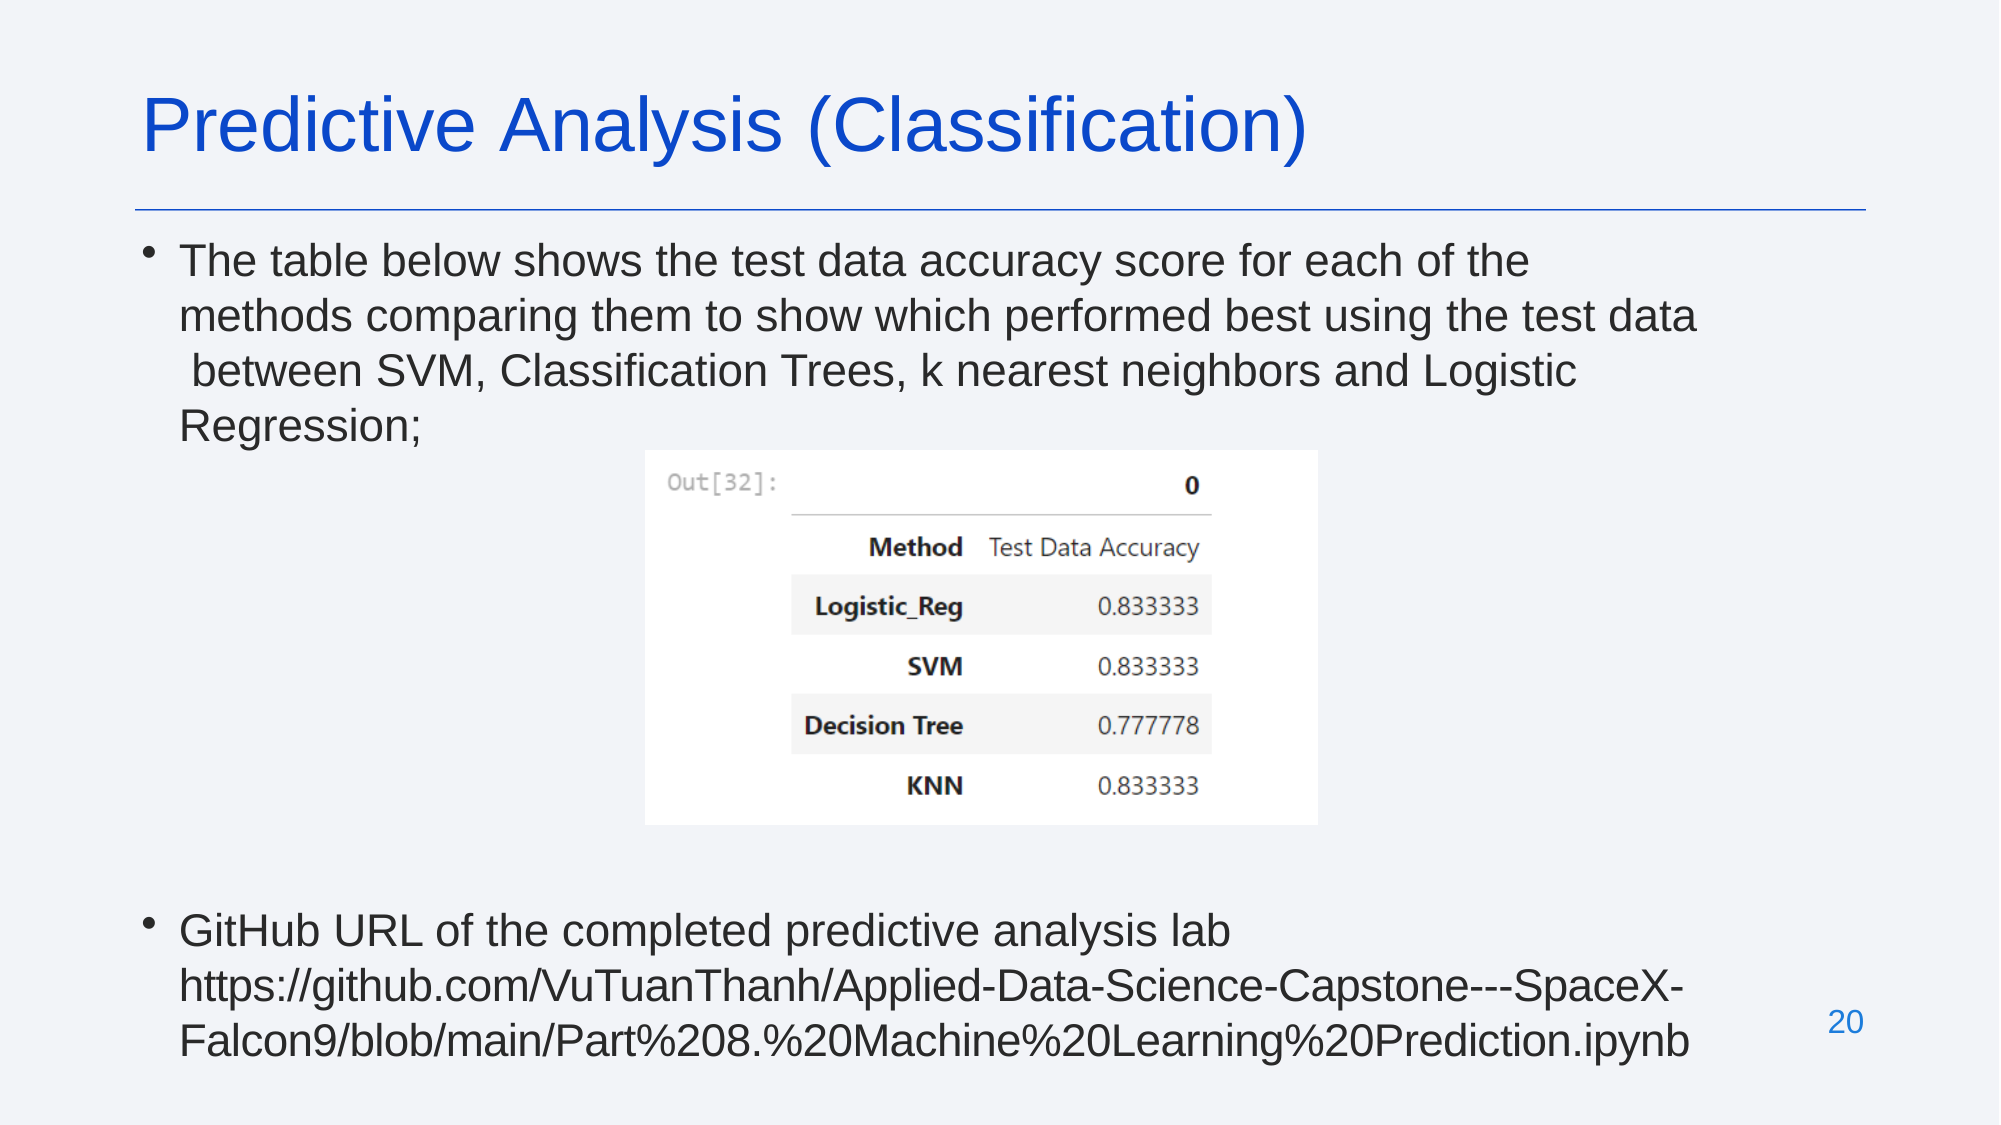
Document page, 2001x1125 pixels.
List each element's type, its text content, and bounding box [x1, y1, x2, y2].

picture [0, 0, 2000, 1125]
text_box GitHub URL of the completed predictive analysis lab https://github.com/VuTuanThanh/Applied-Data-Science-Capstone---SpaceX-Falcon9/blob/main/Part%208.%20Machine%20Learning%20Prediction.ipynb [139, 898, 1826, 1066]
text_box 20 [1826, 998, 1867, 1041]
text_box The table below shows the test data accuracy score for each of the methods comparing them to show which performed best using the test data between SVM, Classification Trees, k nearest neighbors and Logistic Regression; [139, 228, 1709, 451]
title Predictive Analysis (Classification) [139, 72, 1317, 263]
